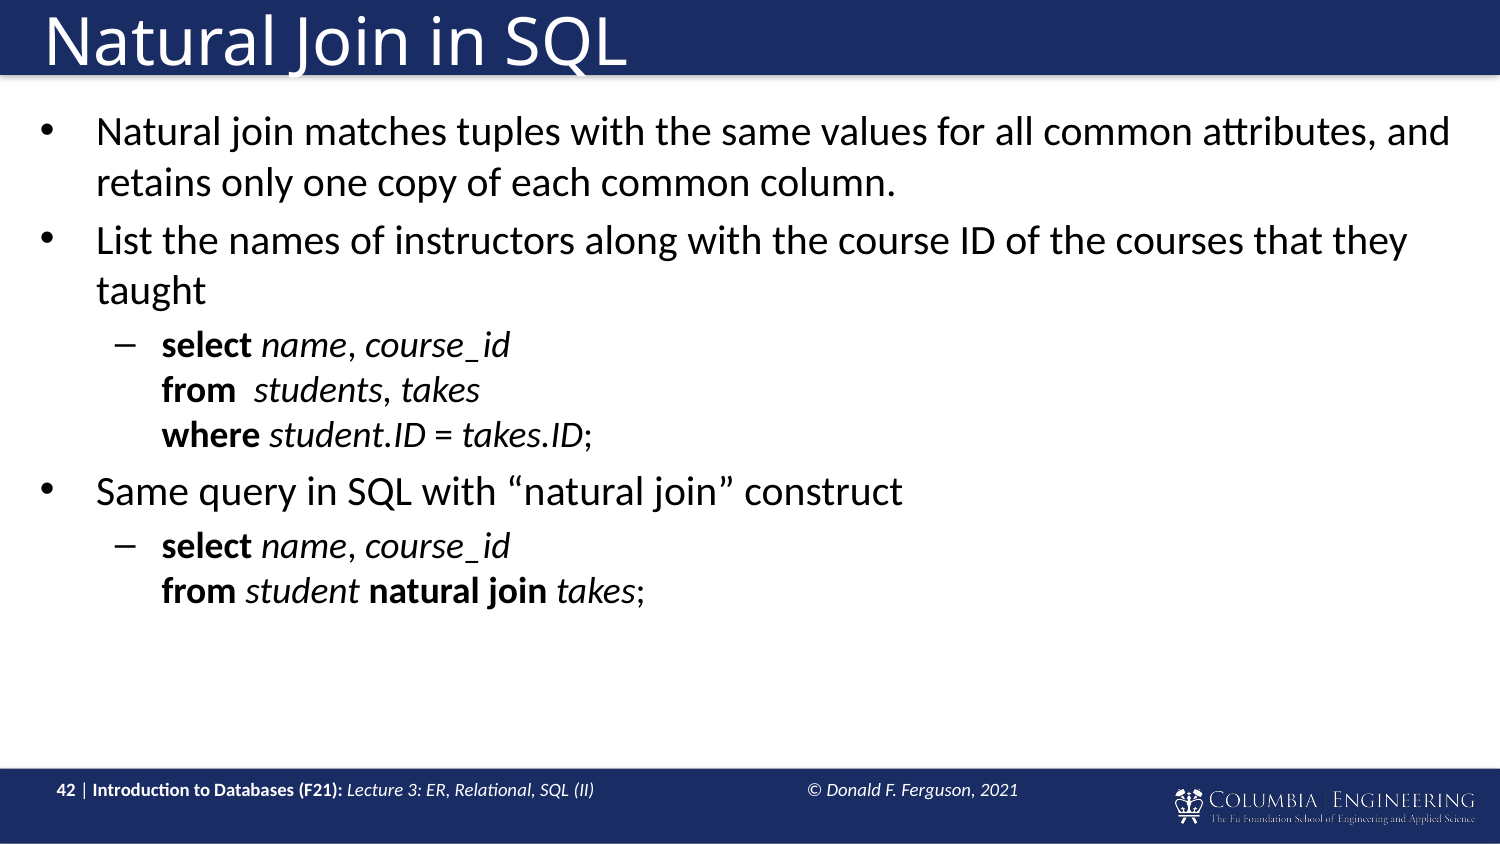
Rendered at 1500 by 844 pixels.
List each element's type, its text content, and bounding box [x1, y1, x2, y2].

title Natural Join in SQL [28, 0, 1450, 73]
list Natural join matches tuples with the same values for all common attributes, and retains only one copy of each common column. List the names of instructors along with the course ID of the courses that they taught select name, course_id from students, takes where student.ID = takes.ID; Same query in SQL with “natural join” construct select name, course_id from student natural join takes; [24, 96, 1475, 760]
